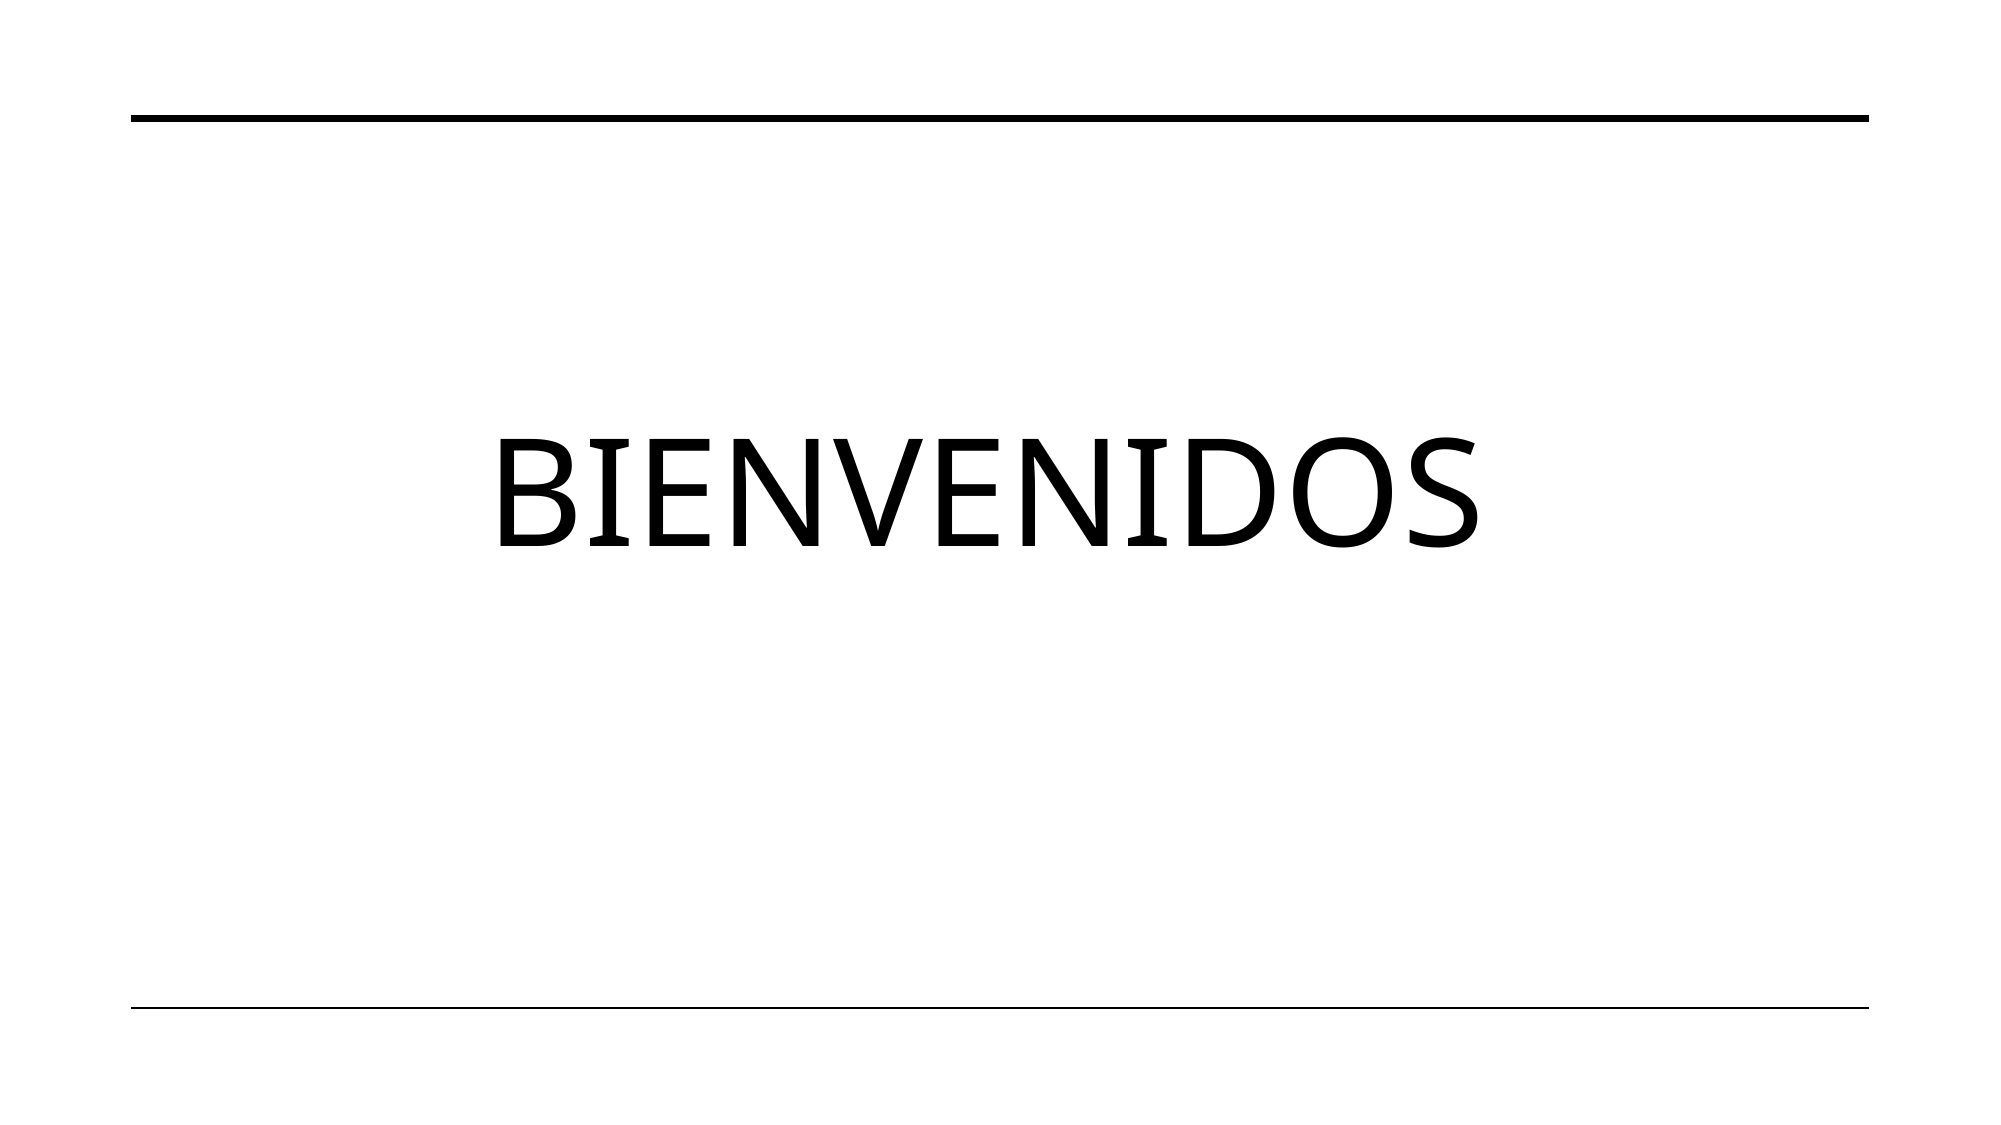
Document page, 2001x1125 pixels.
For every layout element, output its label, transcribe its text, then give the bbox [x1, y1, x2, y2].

title BIENVENIDOS [109, 388, 1863, 614]
